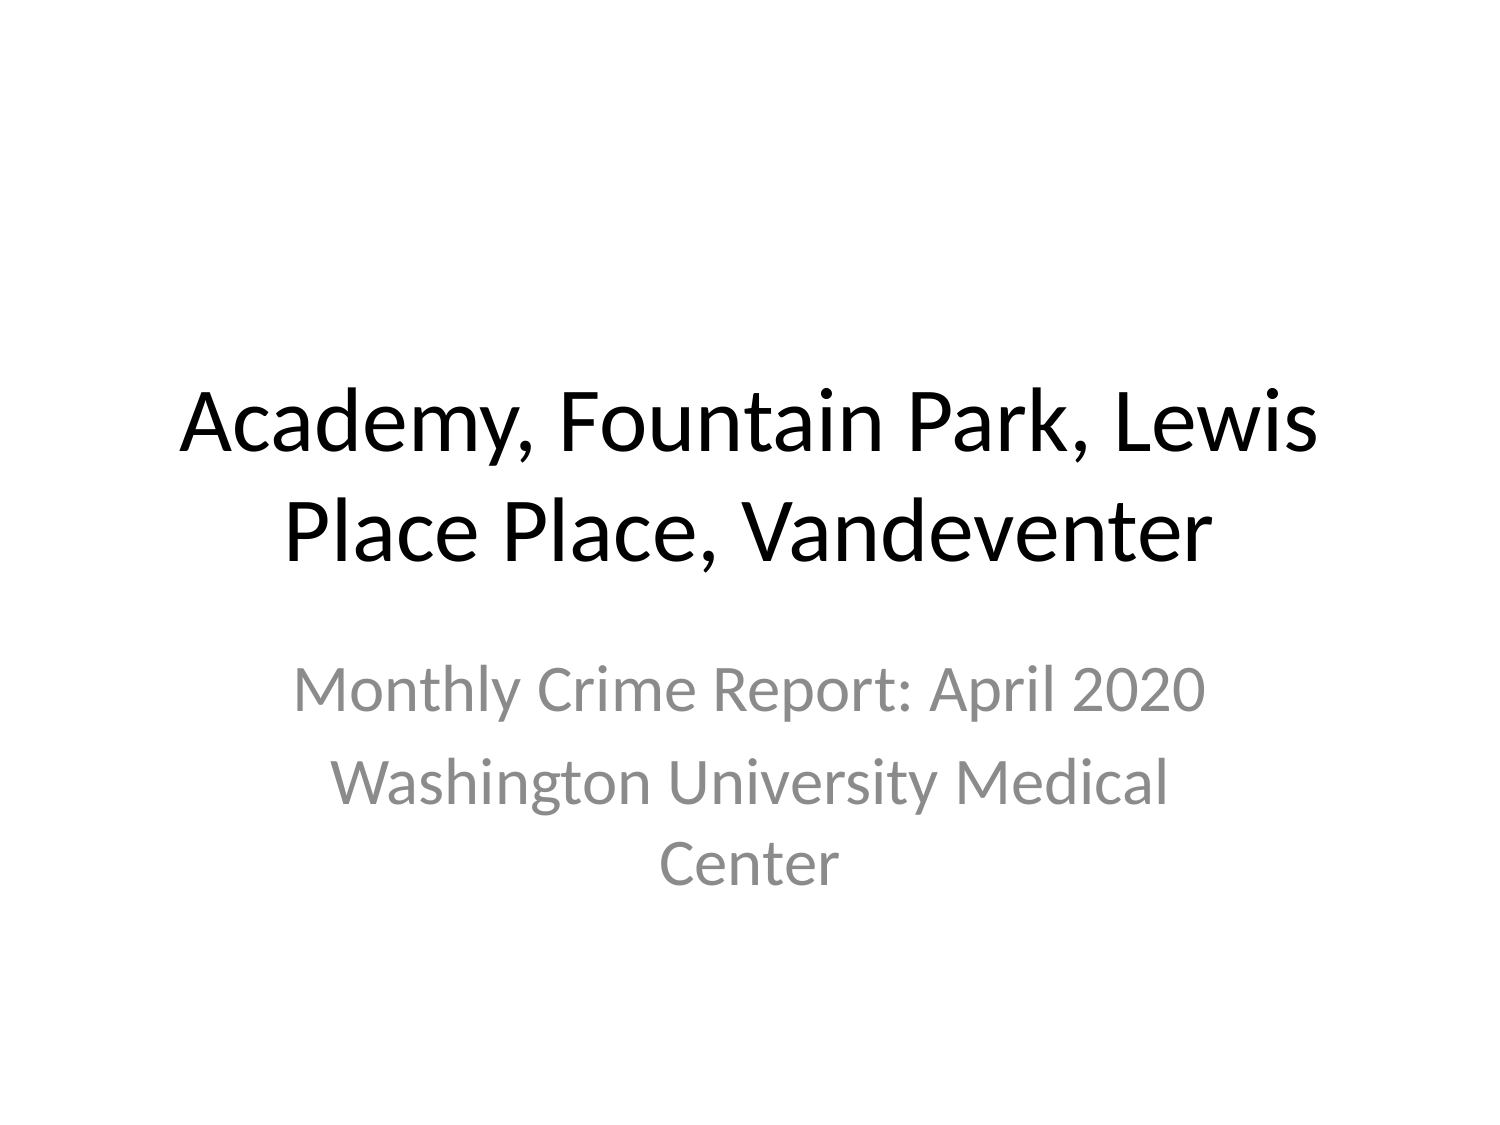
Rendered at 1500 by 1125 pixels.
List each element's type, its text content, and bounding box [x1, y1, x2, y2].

title Academy, Fountain Park, Lewis Place Place, Vandeventer [112, 349, 1388, 591]
subtitle Monthly Crime Report: April 2020 Washington University Medical Center [225, 637, 1275, 925]
